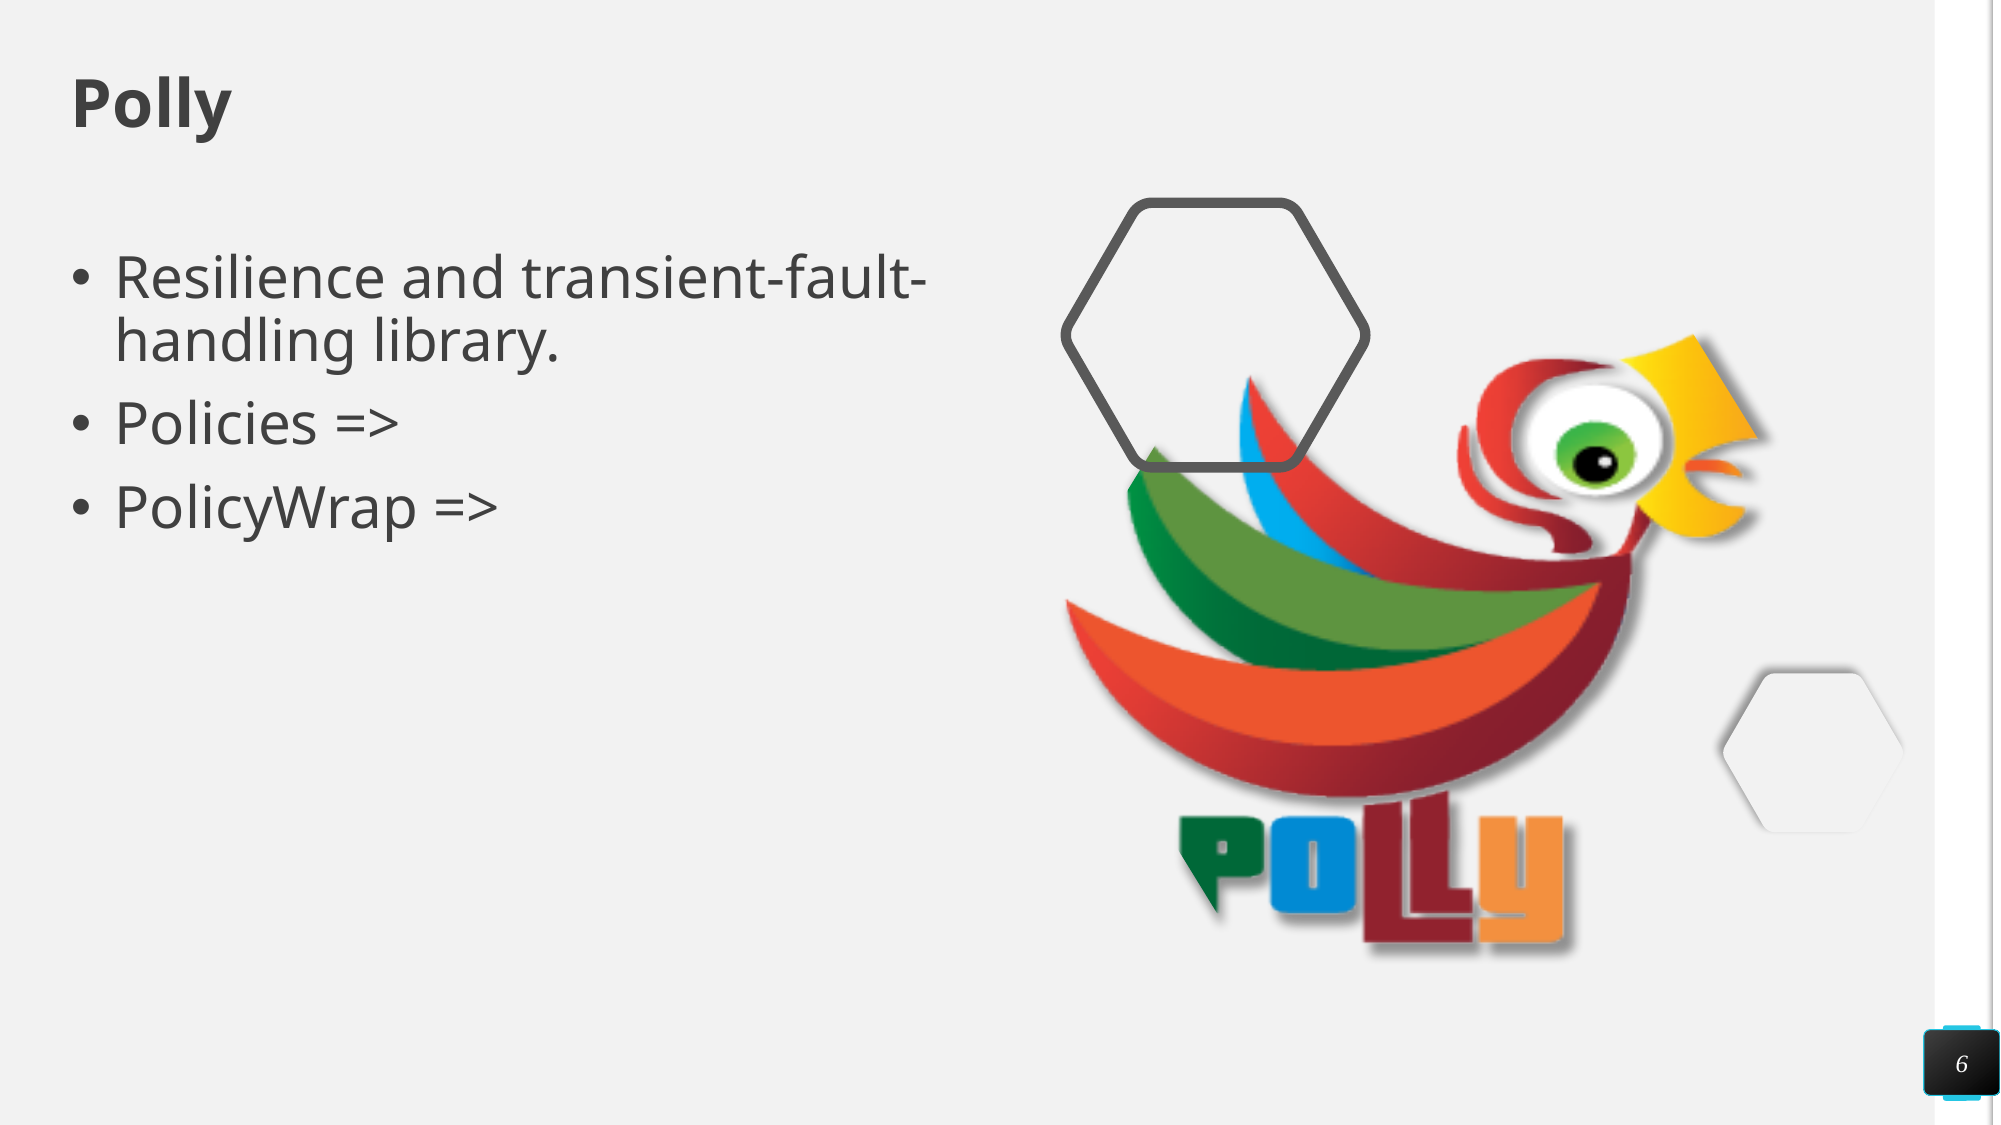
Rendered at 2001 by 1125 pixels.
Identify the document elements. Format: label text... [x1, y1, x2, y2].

title Polly [70, 70, 969, 142]
text_box [1866, 685, 1904, 820]
text_box [1088, 202, 1343, 290]
picture [1051, 290, 1866, 968]
slide_number 6 [1923, 1029, 2000, 1096]
